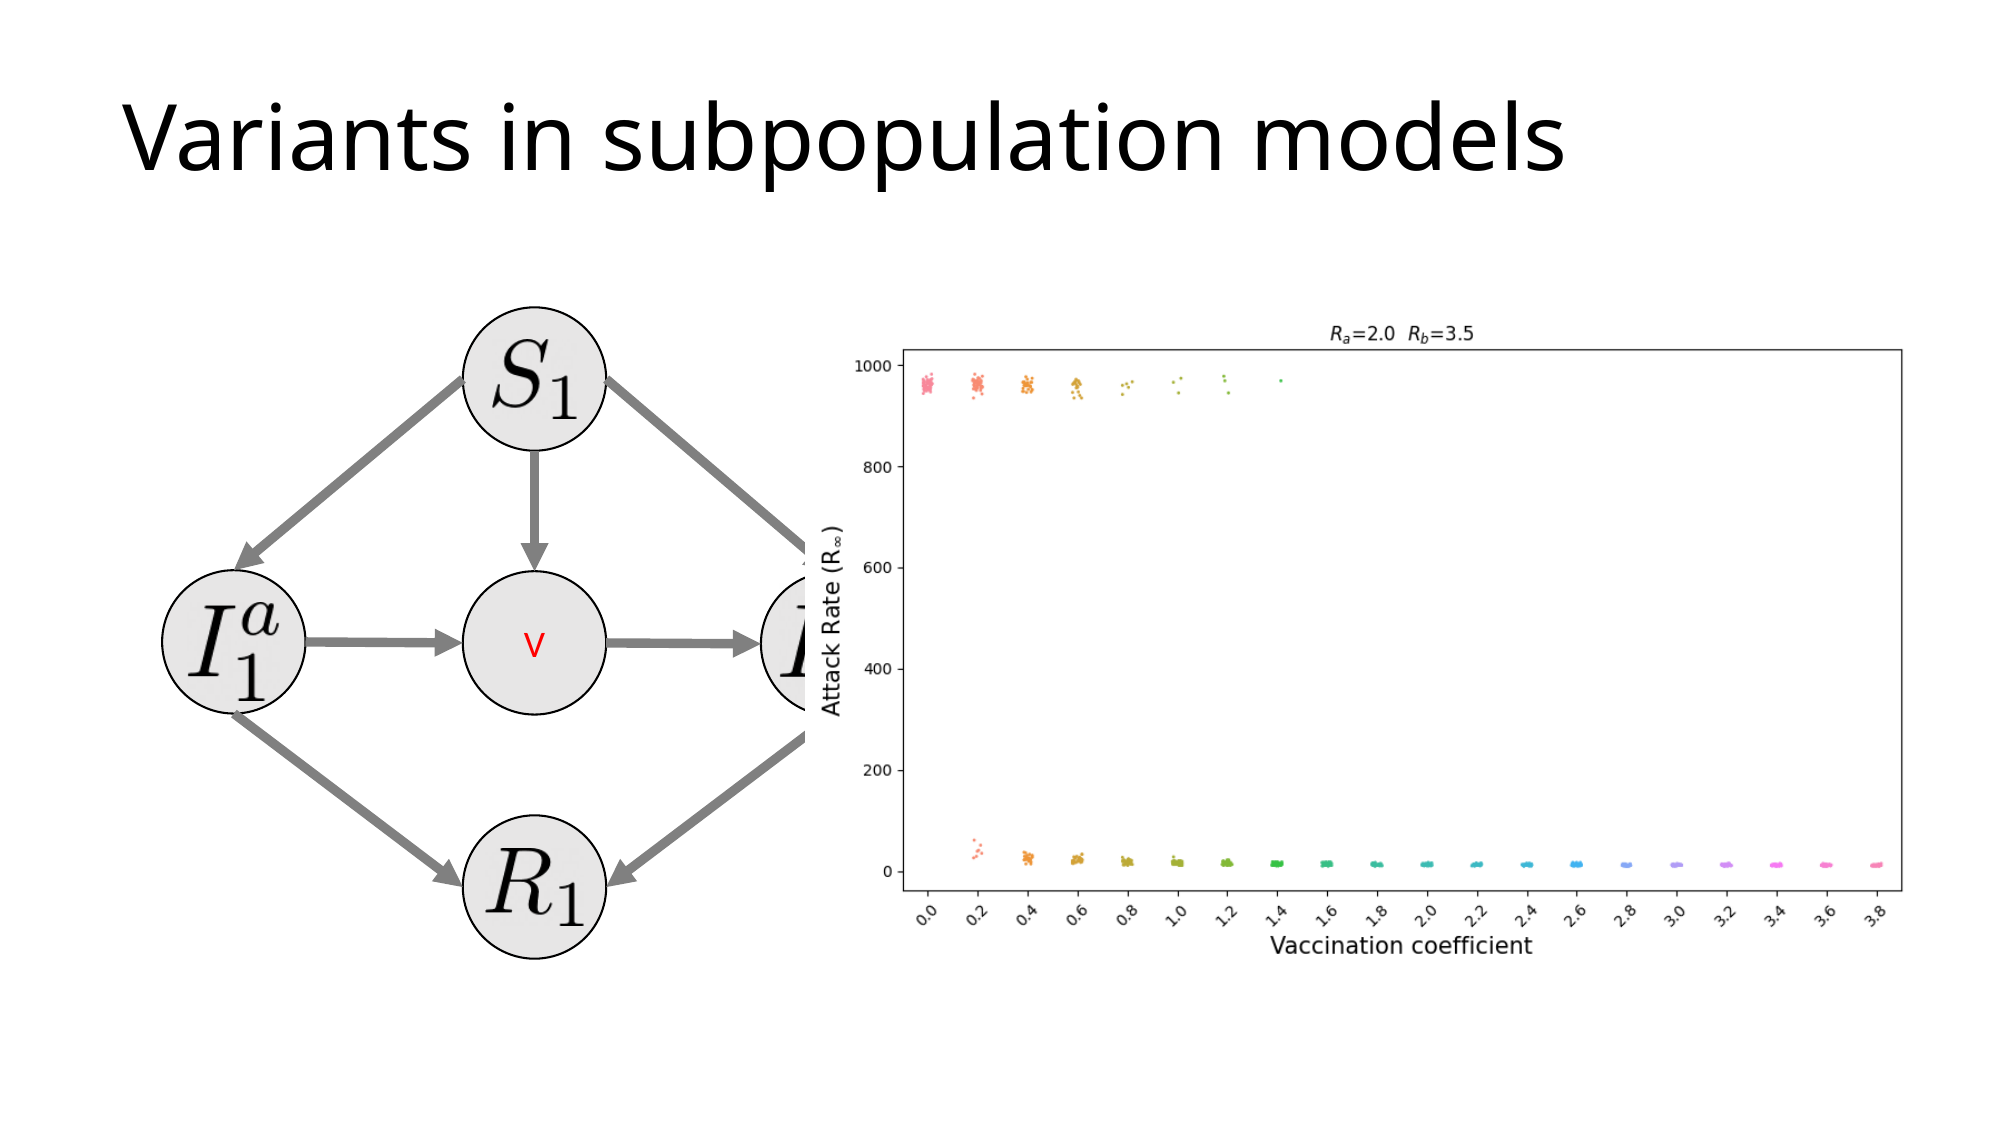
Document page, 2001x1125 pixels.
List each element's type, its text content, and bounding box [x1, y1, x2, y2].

text_box [461, 306, 608, 452]
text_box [606, 378, 805, 573]
text_box [191, 701, 277, 715]
picture [484, 848, 585, 926]
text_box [233, 379, 463, 571]
text_box [759, 594, 779, 693]
picture [492, 339, 577, 420]
picture [779, 307, 1918, 975]
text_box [606, 715, 805, 887]
text_box V [461, 570, 608, 716]
picture [187, 602, 280, 701]
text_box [233, 713, 463, 888]
title Variants in subpopulation models [107, 32, 1833, 250]
text_box [461, 814, 608, 960]
text_box [792, 576, 805, 583]
text_box [161, 569, 307, 699]
text_box [789, 702, 805, 712]
